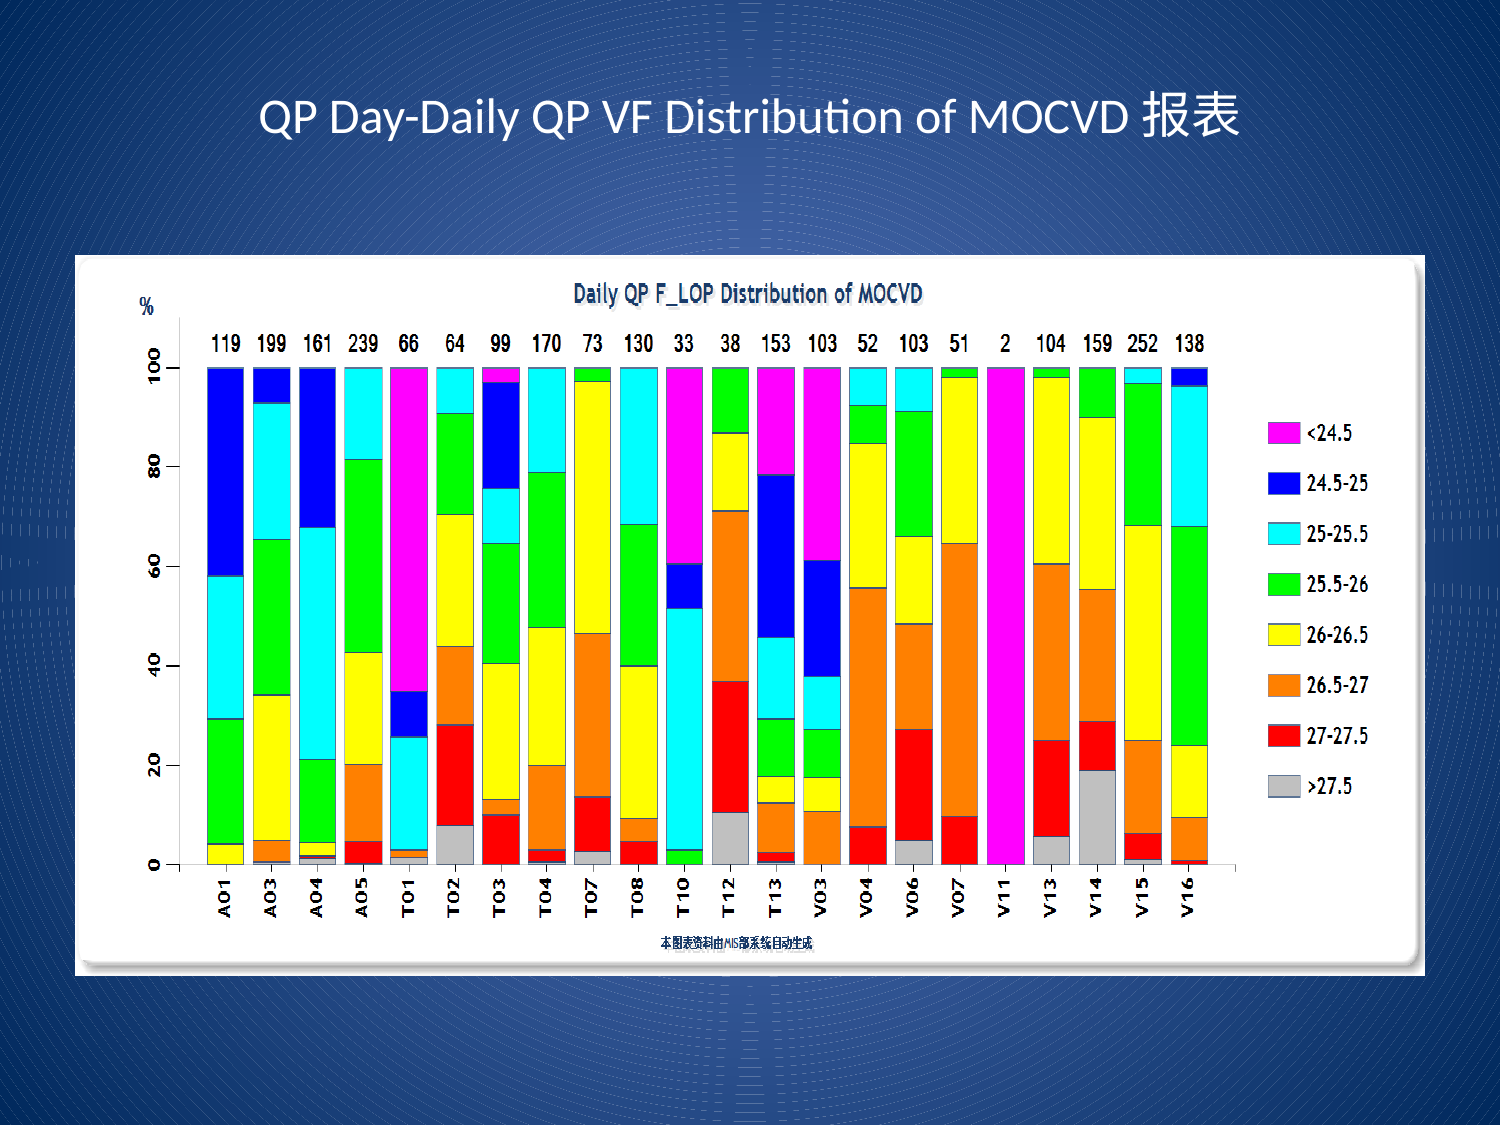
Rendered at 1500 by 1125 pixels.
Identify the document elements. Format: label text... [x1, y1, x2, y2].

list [74, 255, 1426, 977]
title QP Day-Daily QP VF Distribution of MOCVD报表 [75, 45, 1425, 233]
